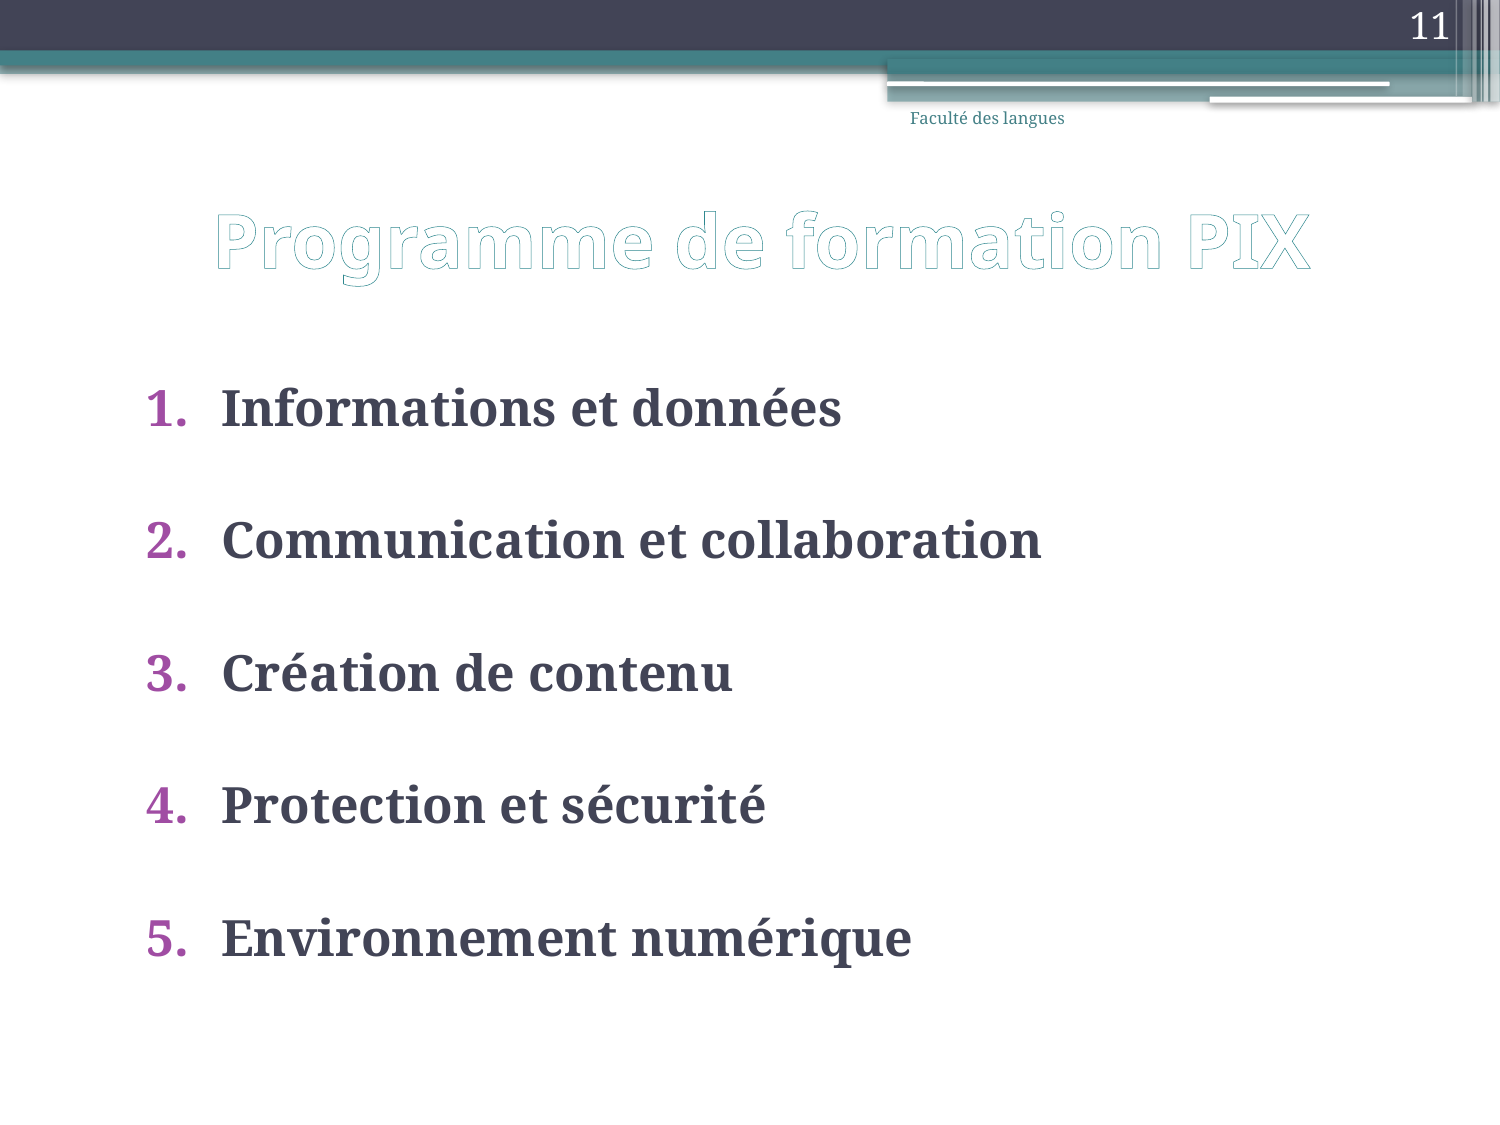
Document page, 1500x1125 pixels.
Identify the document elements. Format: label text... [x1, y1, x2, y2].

slide_number 11 [1341, 0, 1466, 61]
list Informations et données Communication et collaboration Création de contenu Protection et sécurité Environnement numérique [123, 302, 1394, 1071]
title Programme de formation PIX [123, 184, 1399, 291]
footer Faculté des langues [862, 100, 1080, 176]
